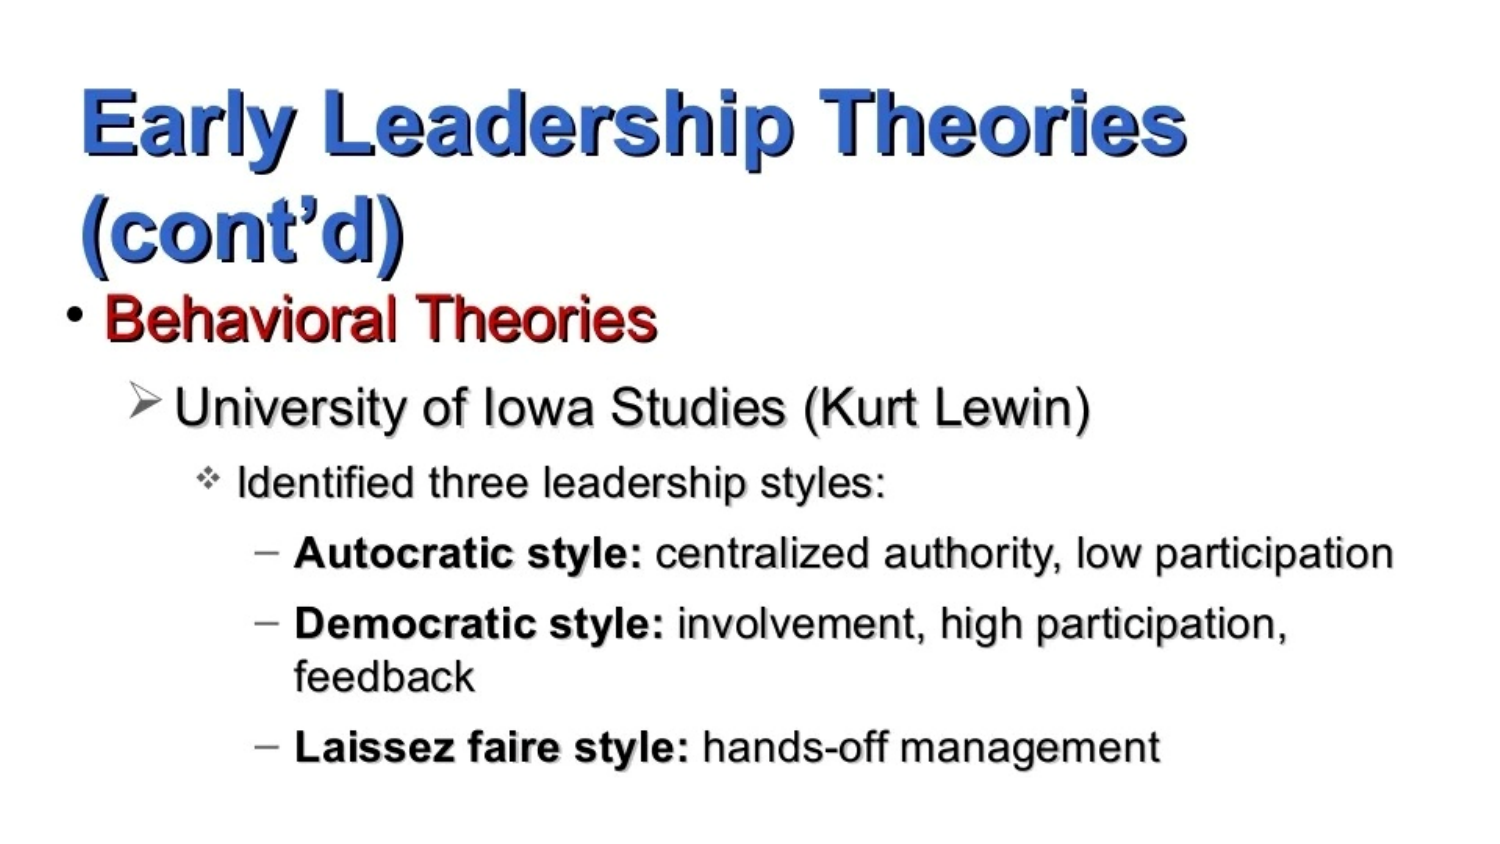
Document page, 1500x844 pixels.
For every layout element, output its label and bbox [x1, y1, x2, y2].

picture [39, 56, 1461, 787]
